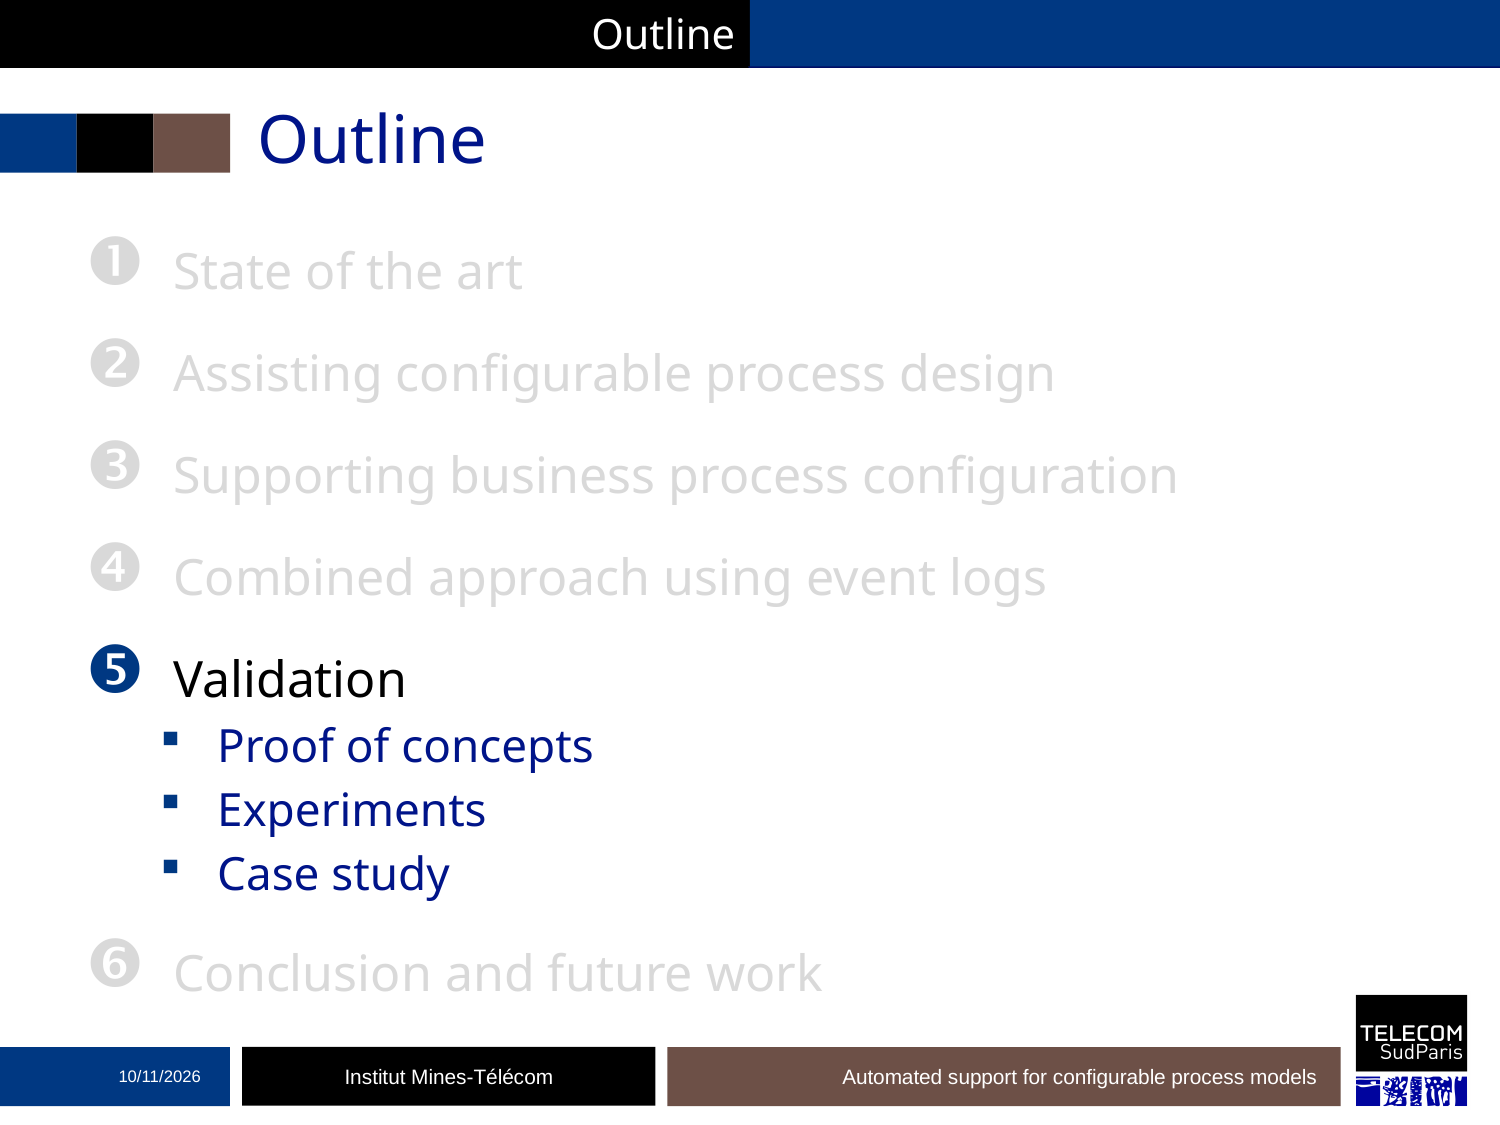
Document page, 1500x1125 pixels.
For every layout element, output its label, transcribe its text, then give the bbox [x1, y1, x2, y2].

picture [1352, 991, 1471, 1110]
footer Automated support for configurable process models [667, 1046, 1341, 1106]
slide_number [88, 1046, 232, 1106]
list State of the art Assisting configurable process design Supporting business process configuration Combined approach using event logs Validation Proof of concepts Experiments Case study Conclusion and future work [70, 231, 1406, 1000]
text_box [748, 0, 1500, 68]
title Outline [242, 90, 1459, 185]
text_box Outline [0, 0, 748, 68]
